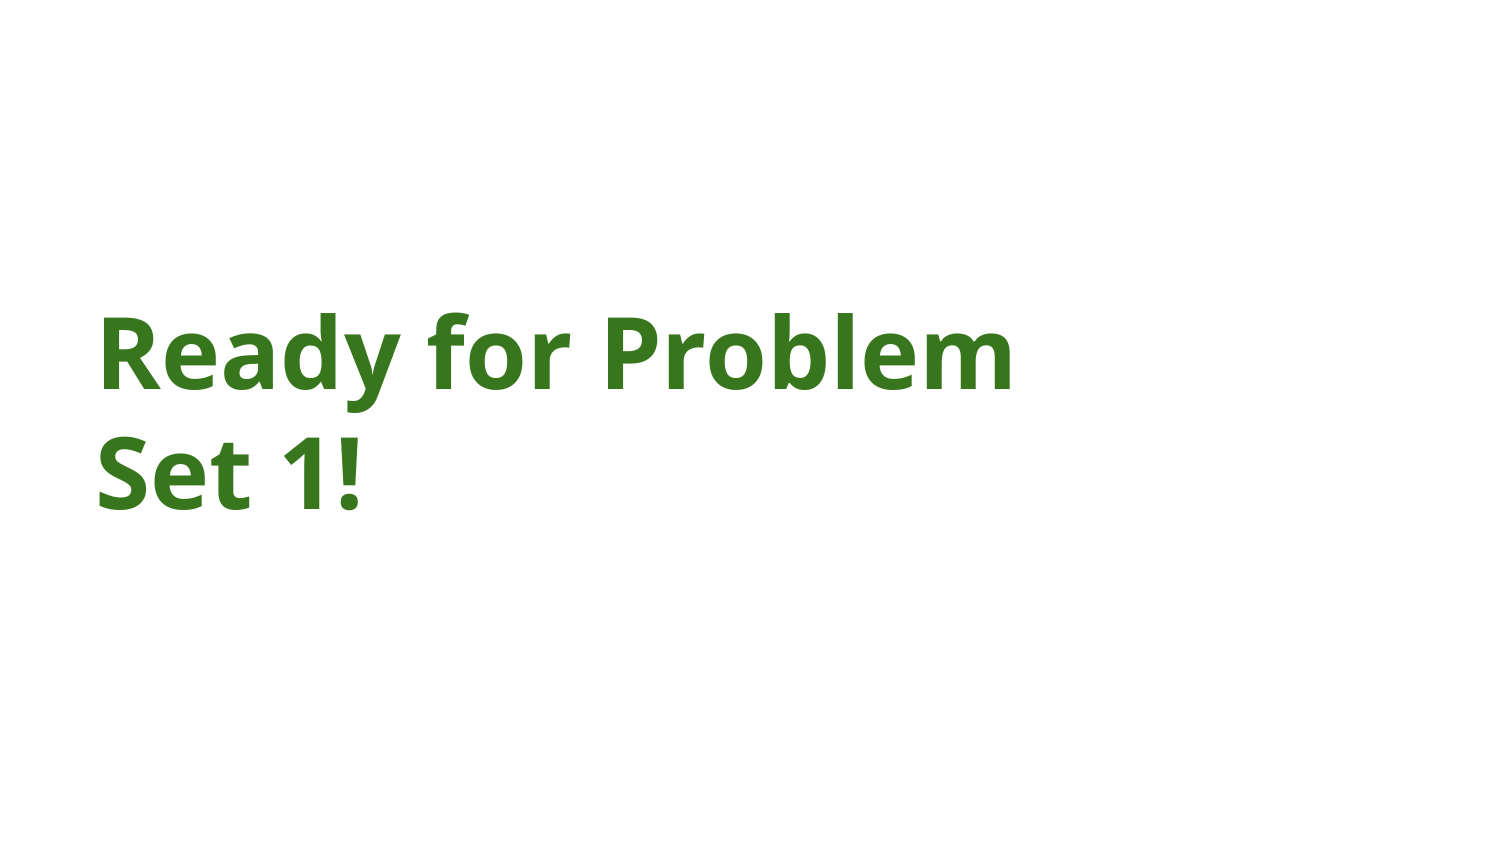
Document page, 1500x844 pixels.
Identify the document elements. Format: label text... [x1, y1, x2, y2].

title Ready for Problem Set 1! [80, 73, 1125, 745]
